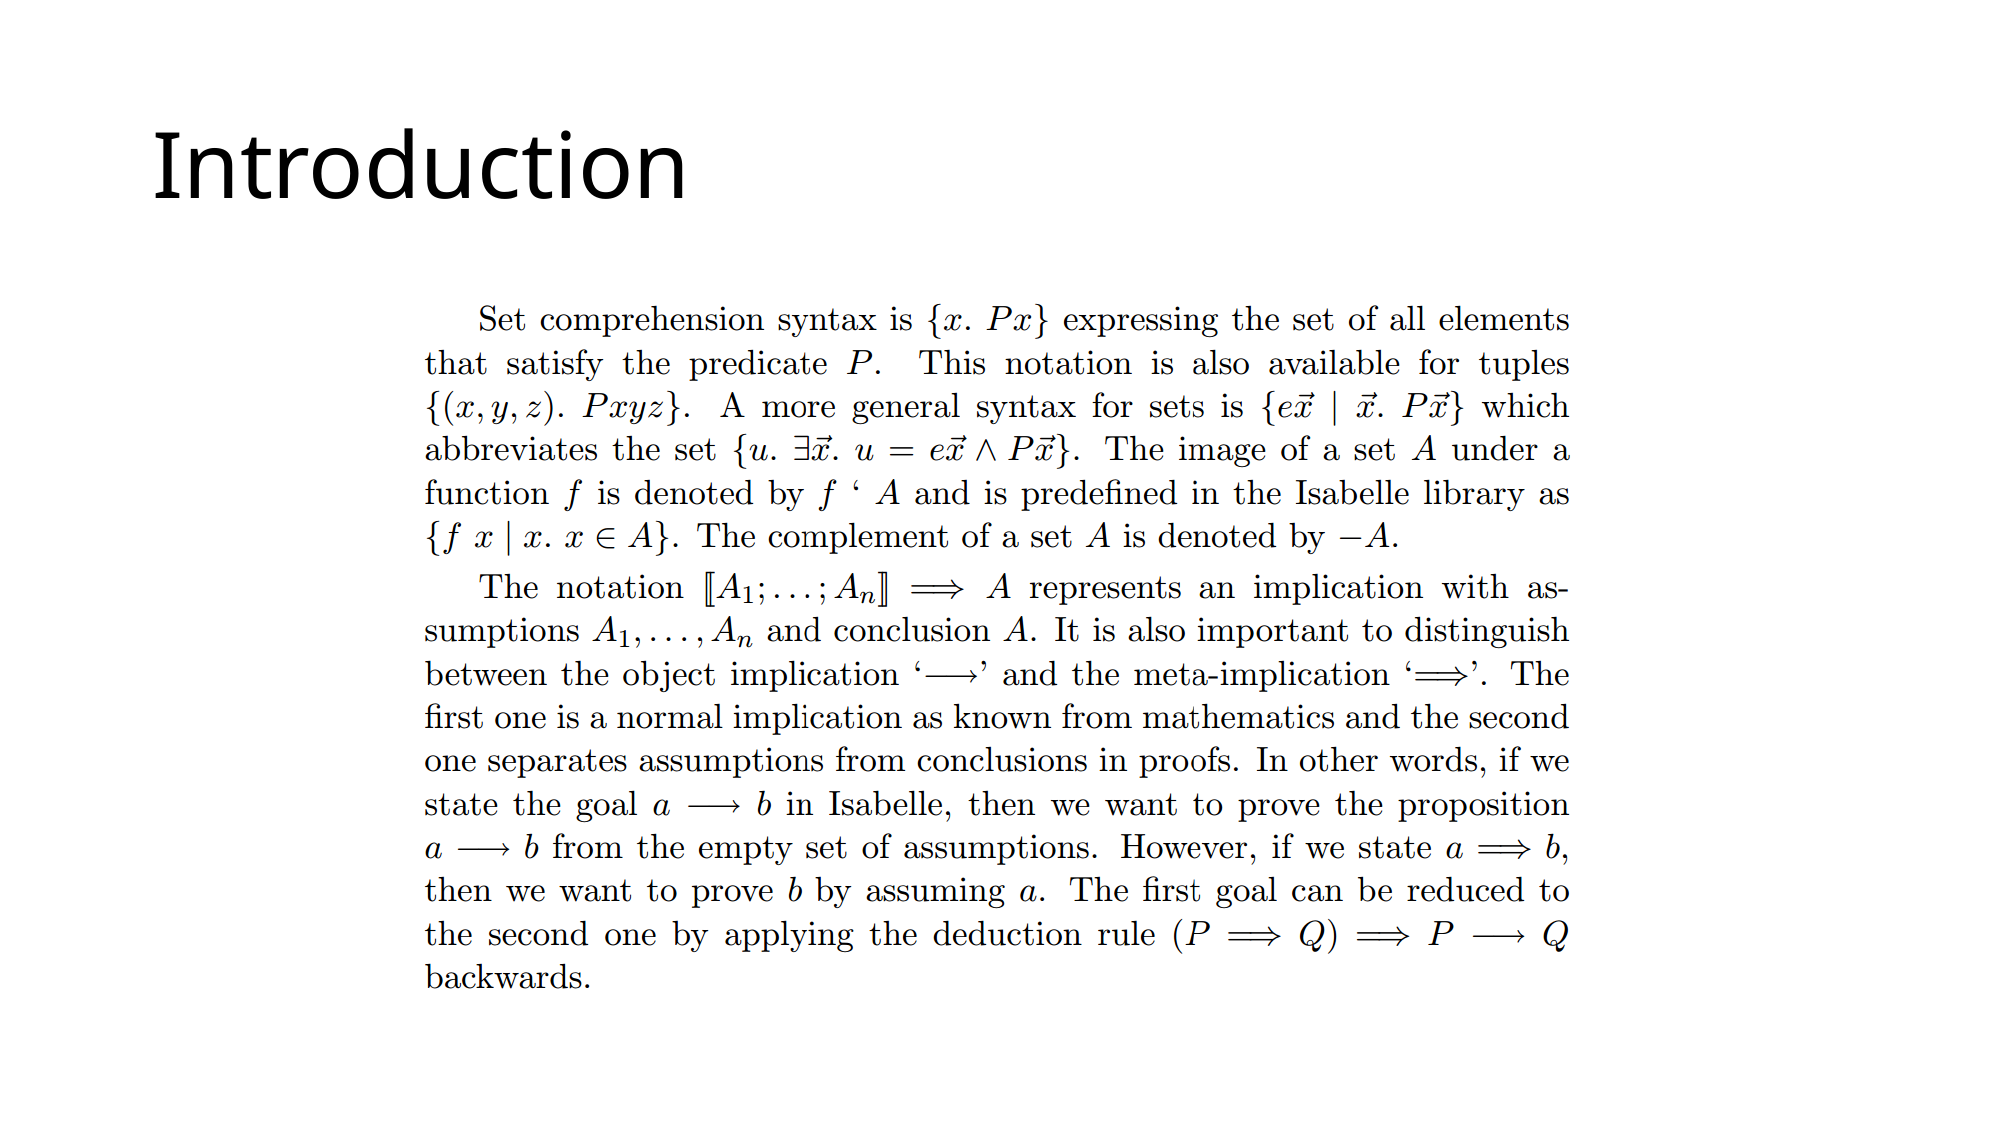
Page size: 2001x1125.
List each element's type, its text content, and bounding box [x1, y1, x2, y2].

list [418, 299, 1582, 1014]
title Introduction [137, 59, 1863, 278]
